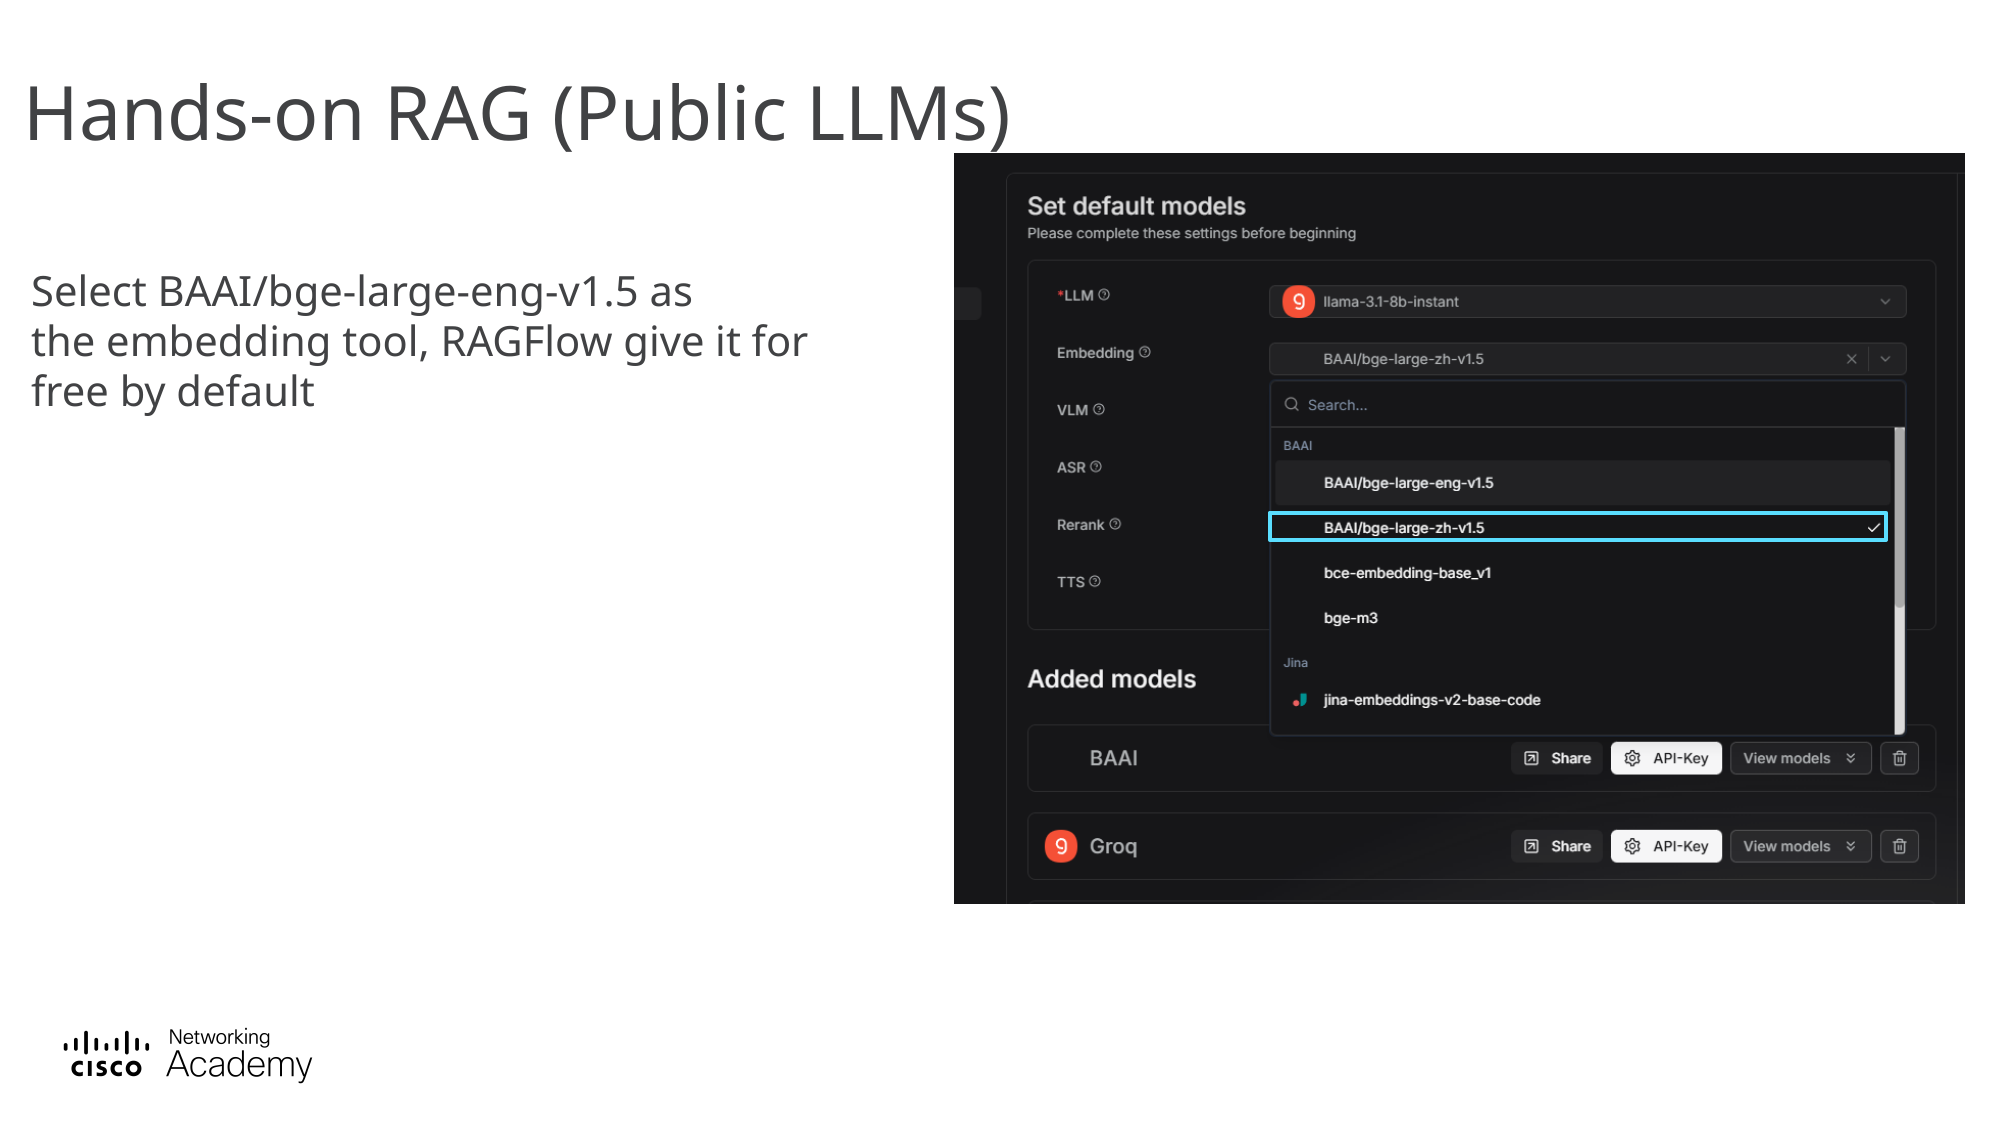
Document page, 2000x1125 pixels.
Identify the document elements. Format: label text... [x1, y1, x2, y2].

picture [60, 1024, 316, 1087]
picture [948, 153, 1967, 904]
title Hands-on RAG (Public LLMs) [16, 97, 1816, 211]
text_box Select BAAI/bge-large-eng-v1.5 as the embedding tool, RAGFlow give it for free by default [16, 257, 890, 473]
